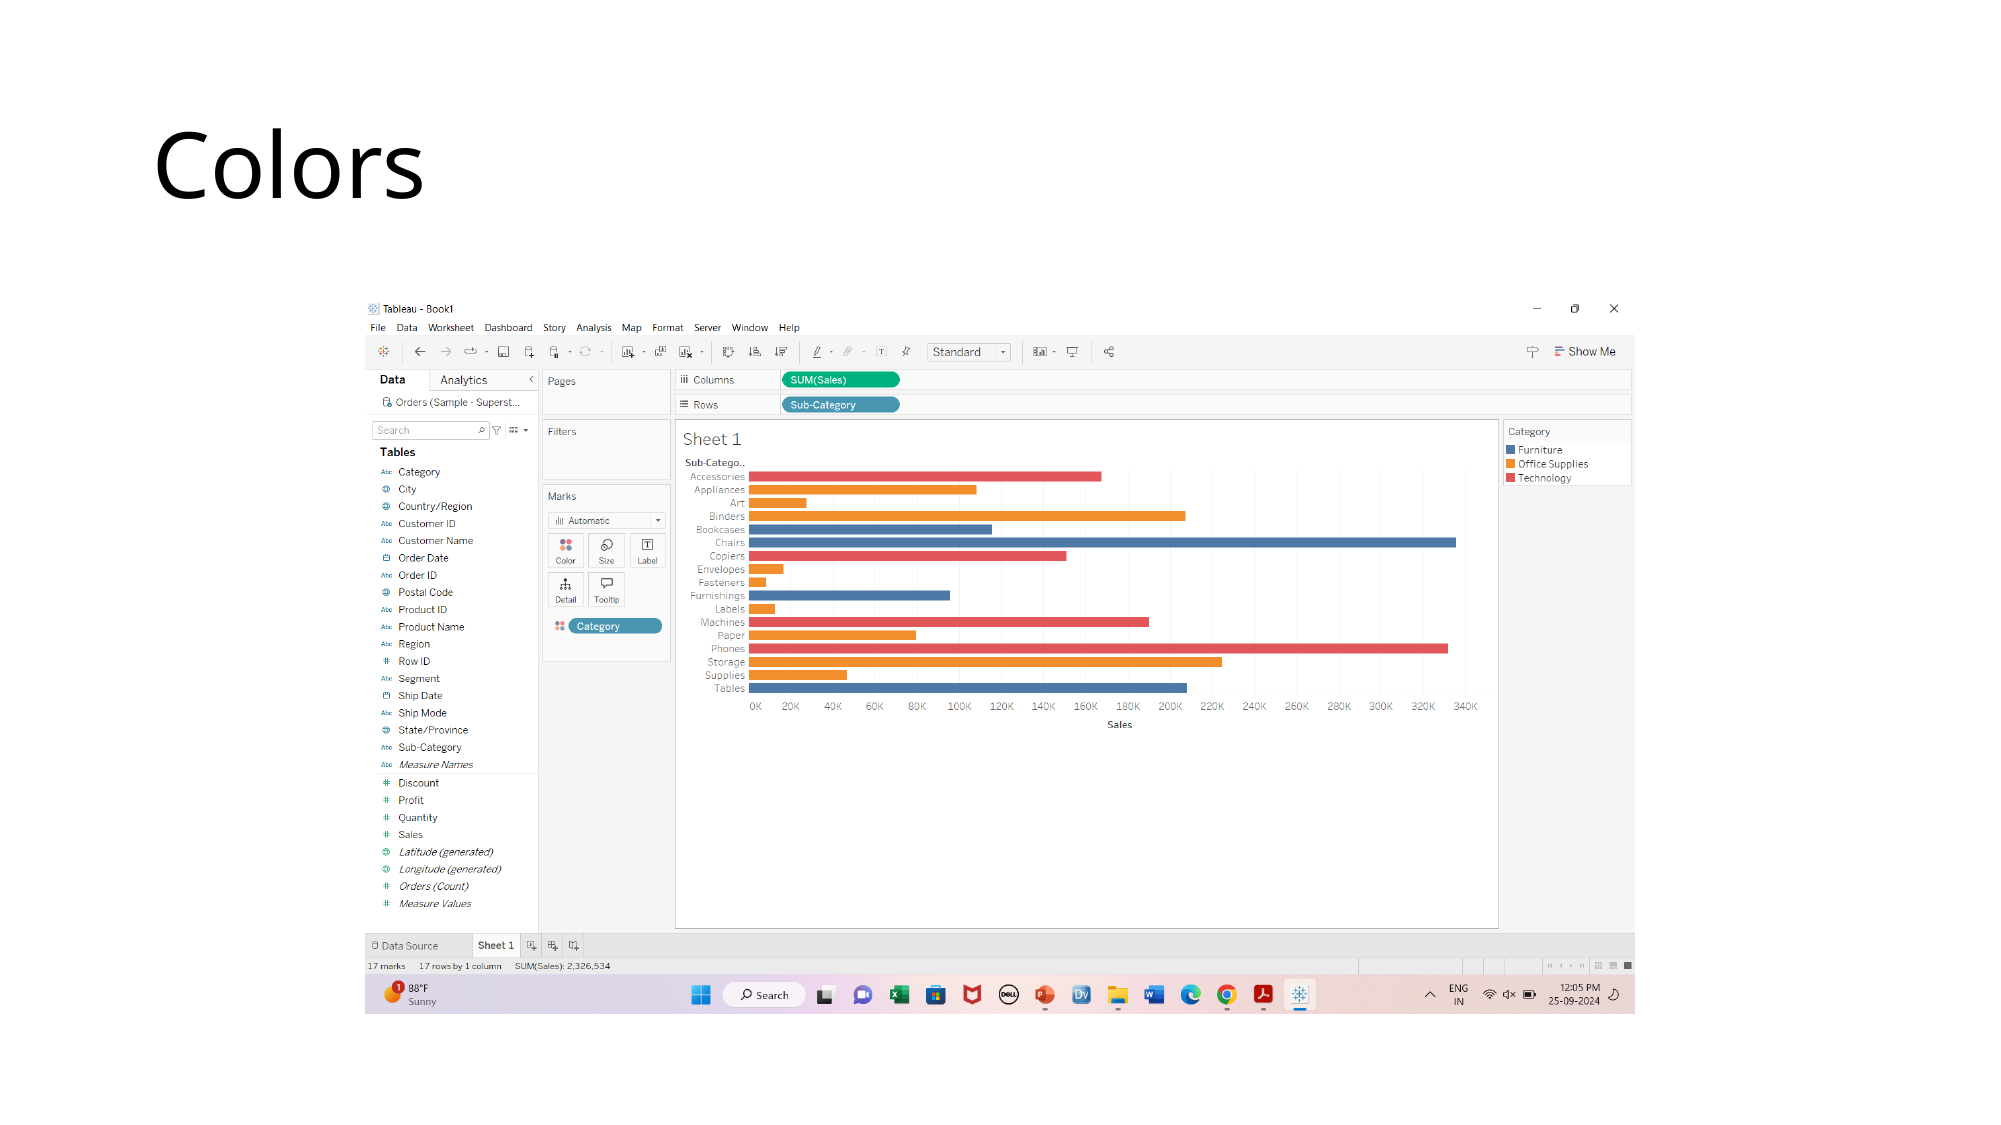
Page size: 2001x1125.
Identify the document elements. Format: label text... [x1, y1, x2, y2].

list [365, 299, 1635, 1014]
title Colors [137, 59, 1863, 278]
